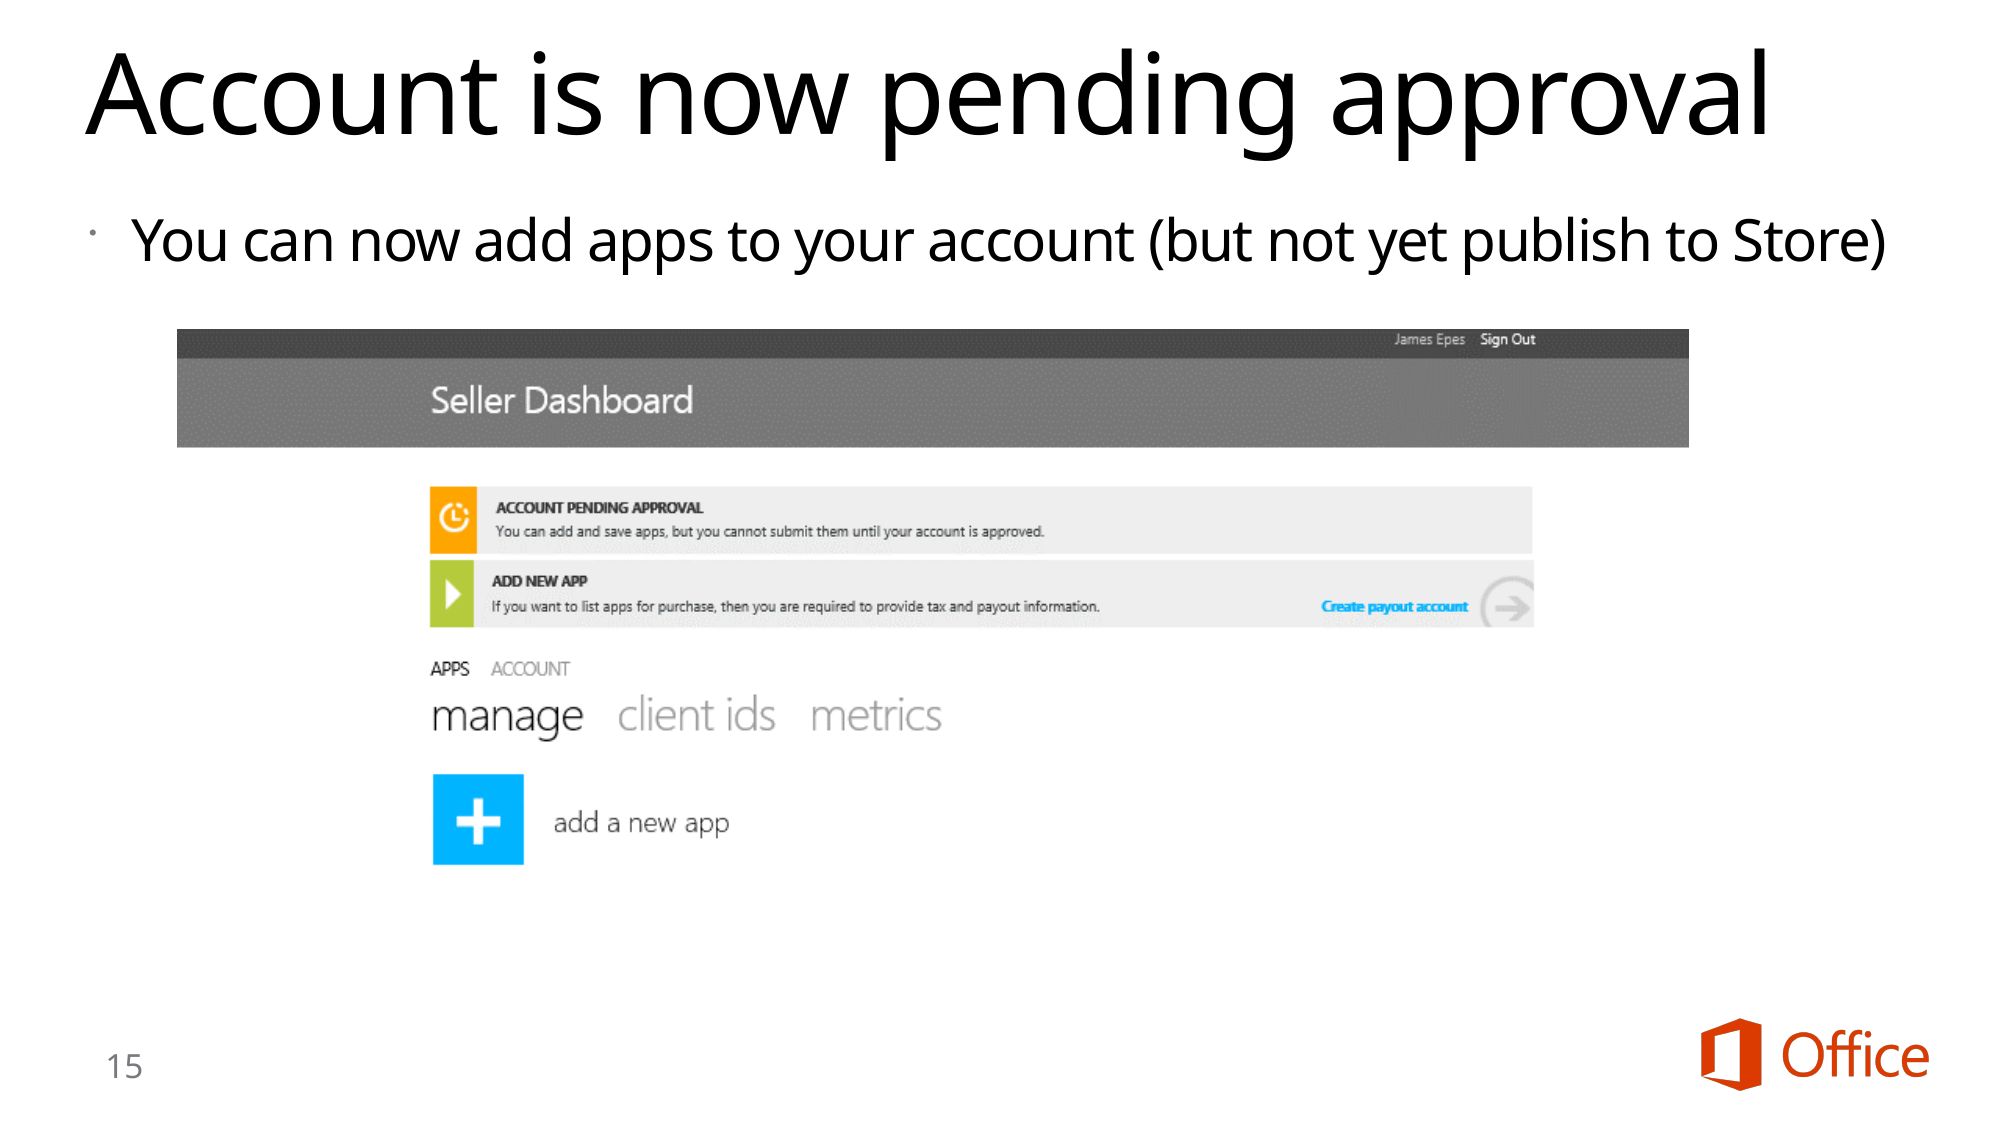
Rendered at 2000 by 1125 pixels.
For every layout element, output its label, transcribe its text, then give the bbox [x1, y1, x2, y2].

slide_number 15 [85, 1049, 178, 1086]
list You can now add apps to your account (but not yet publish to Store) [85, 210, 1914, 283]
picture [177, 329, 1960, 1122]
title Account is now pending approval [85, 37, 1914, 161]
